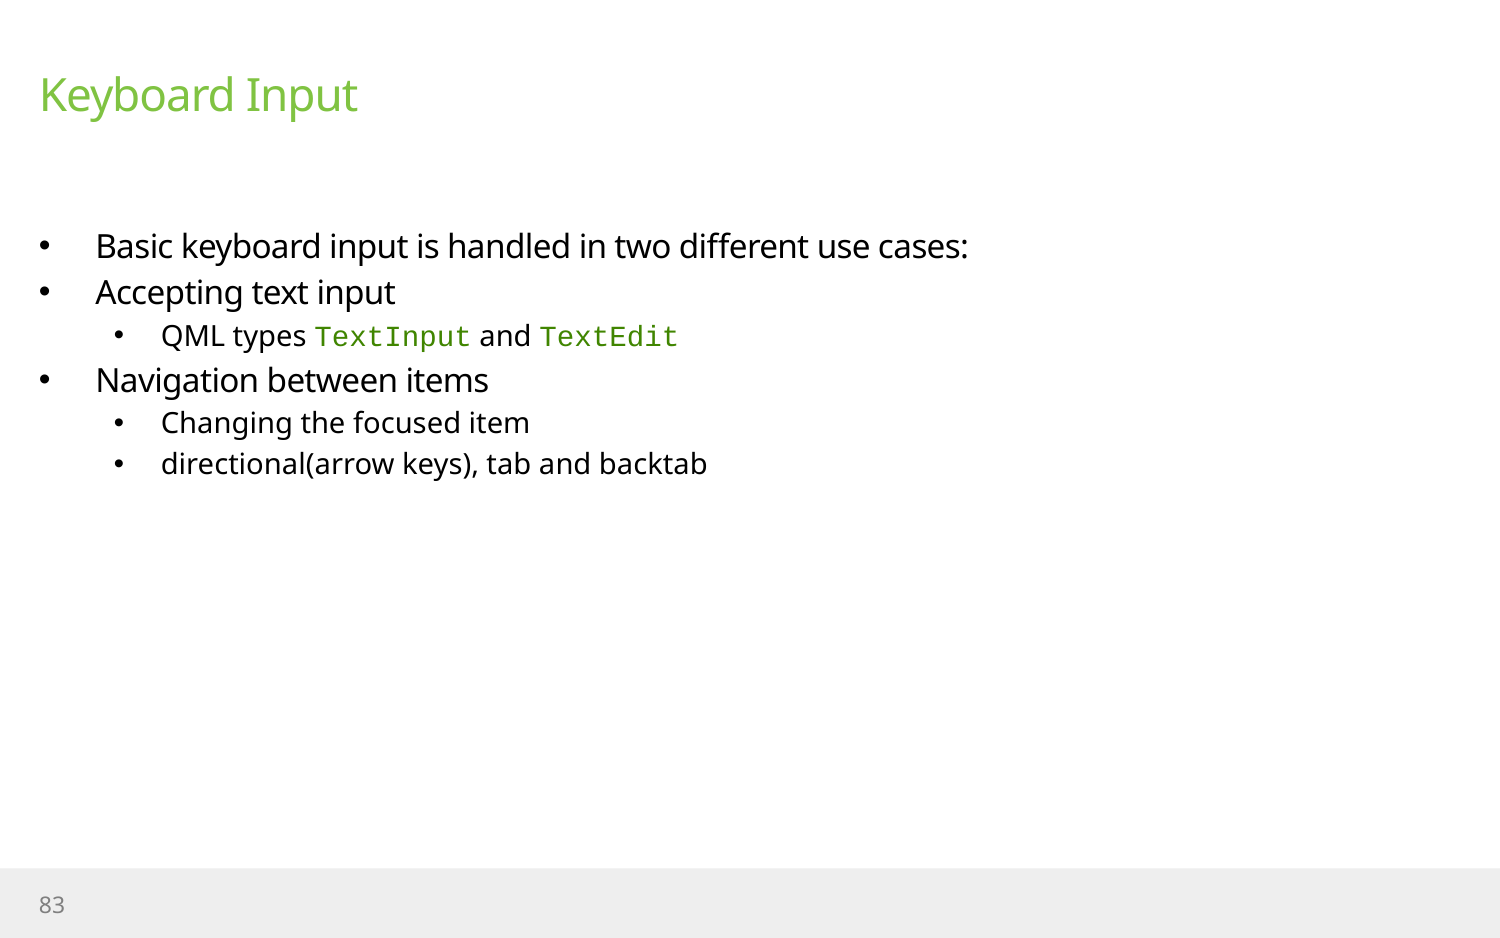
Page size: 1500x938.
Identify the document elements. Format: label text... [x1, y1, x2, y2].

slide_number 83 [39, 892, 410, 921]
list Basic keyboard input is handled in two different use cases: Accepting text input QML types TextInput and TextEdit Navigation between items Changing the focused item directional(arrow keys), tab and backtab [39, 224, 1272, 846]
title Keyboard Input [39, 66, 1052, 196]
